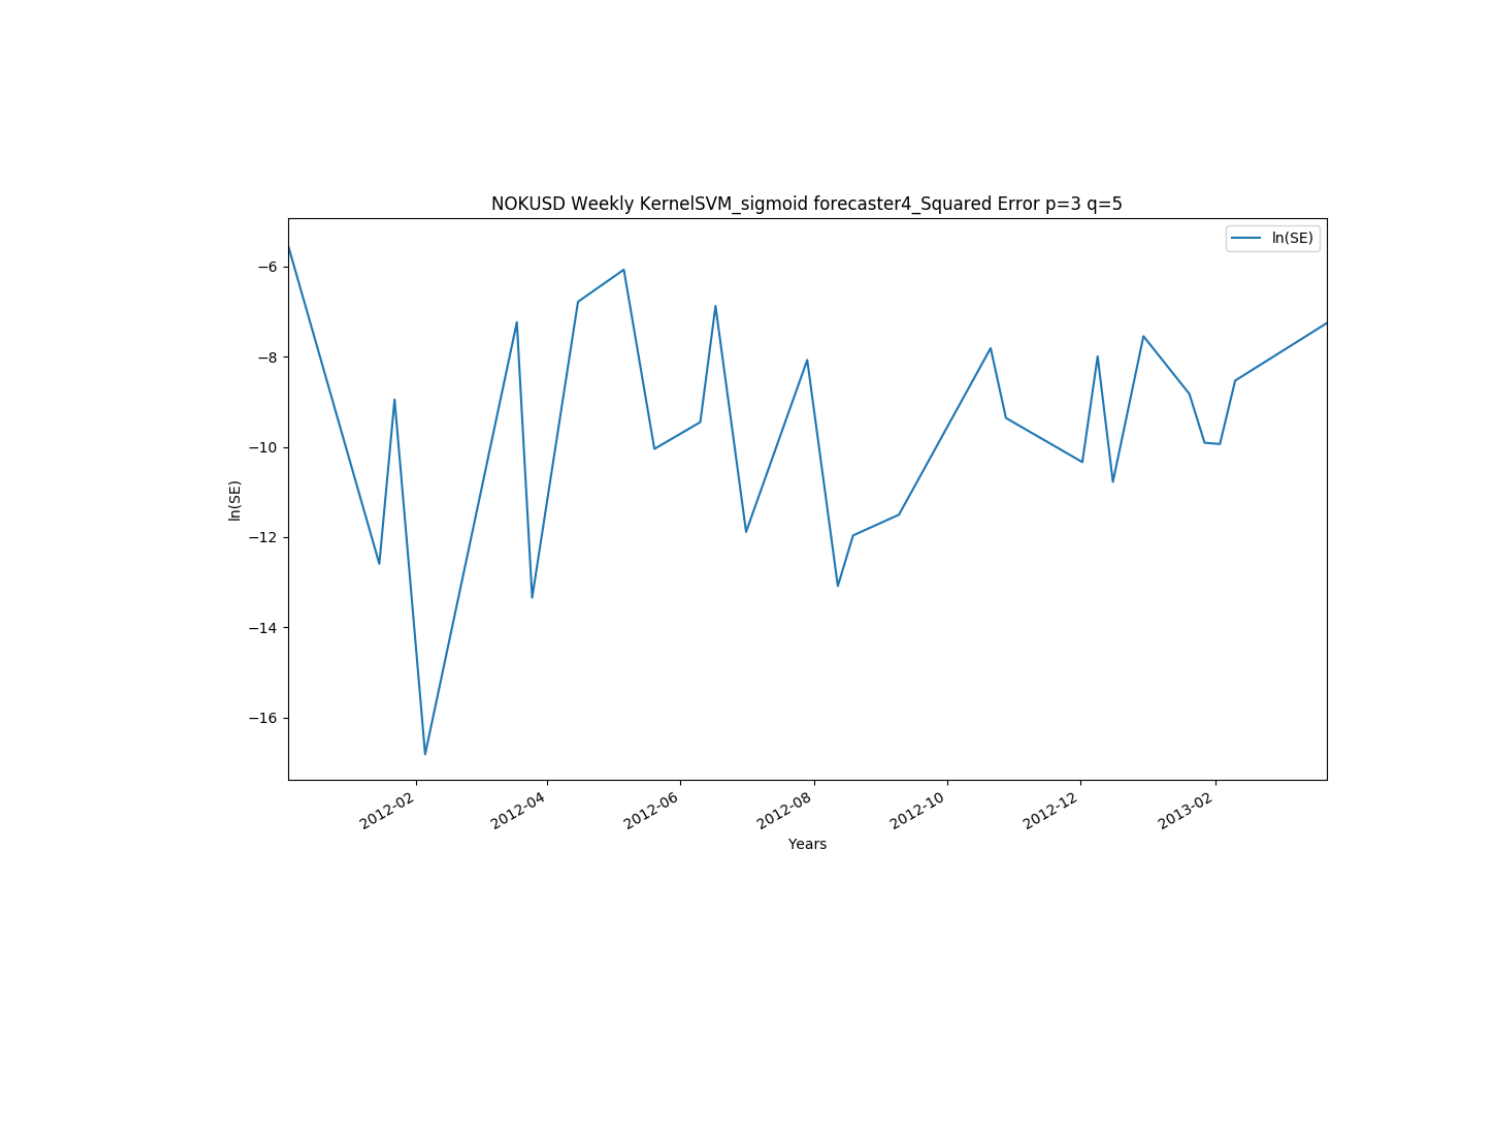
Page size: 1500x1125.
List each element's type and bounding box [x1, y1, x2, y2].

picture [119, 119, 1461, 946]
